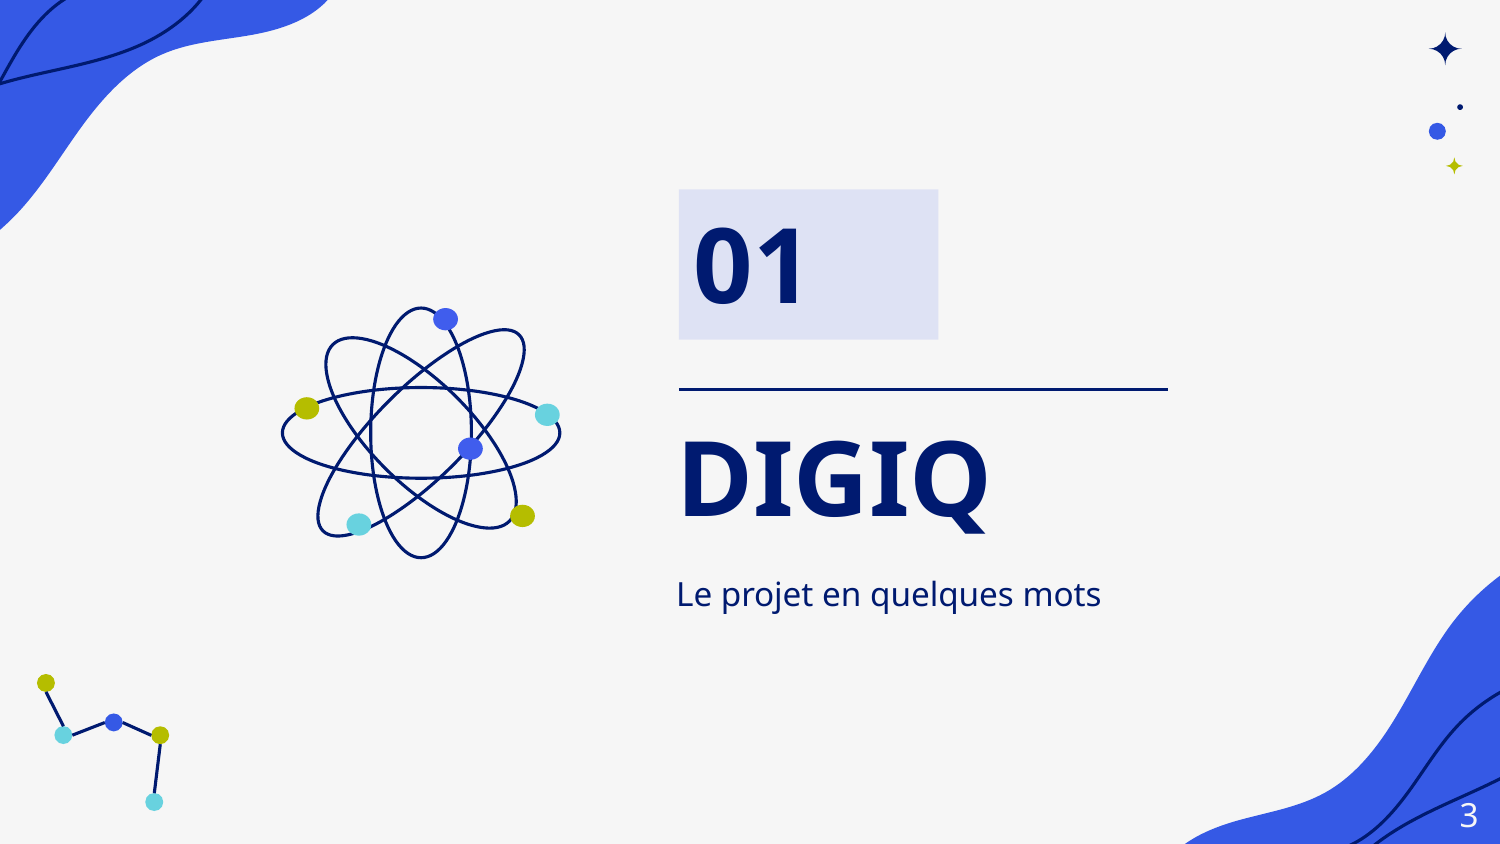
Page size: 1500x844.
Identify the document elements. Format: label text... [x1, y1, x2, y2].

title 01 [678, 189, 939, 340]
title DIGIQ [661, 389, 1251, 553]
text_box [282, 307, 560, 558]
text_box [34, 676, 172, 809]
slide_number 3 [1403, 779, 1494, 844]
subtitle Le projet en quelques mots [661, 552, 1163, 677]
